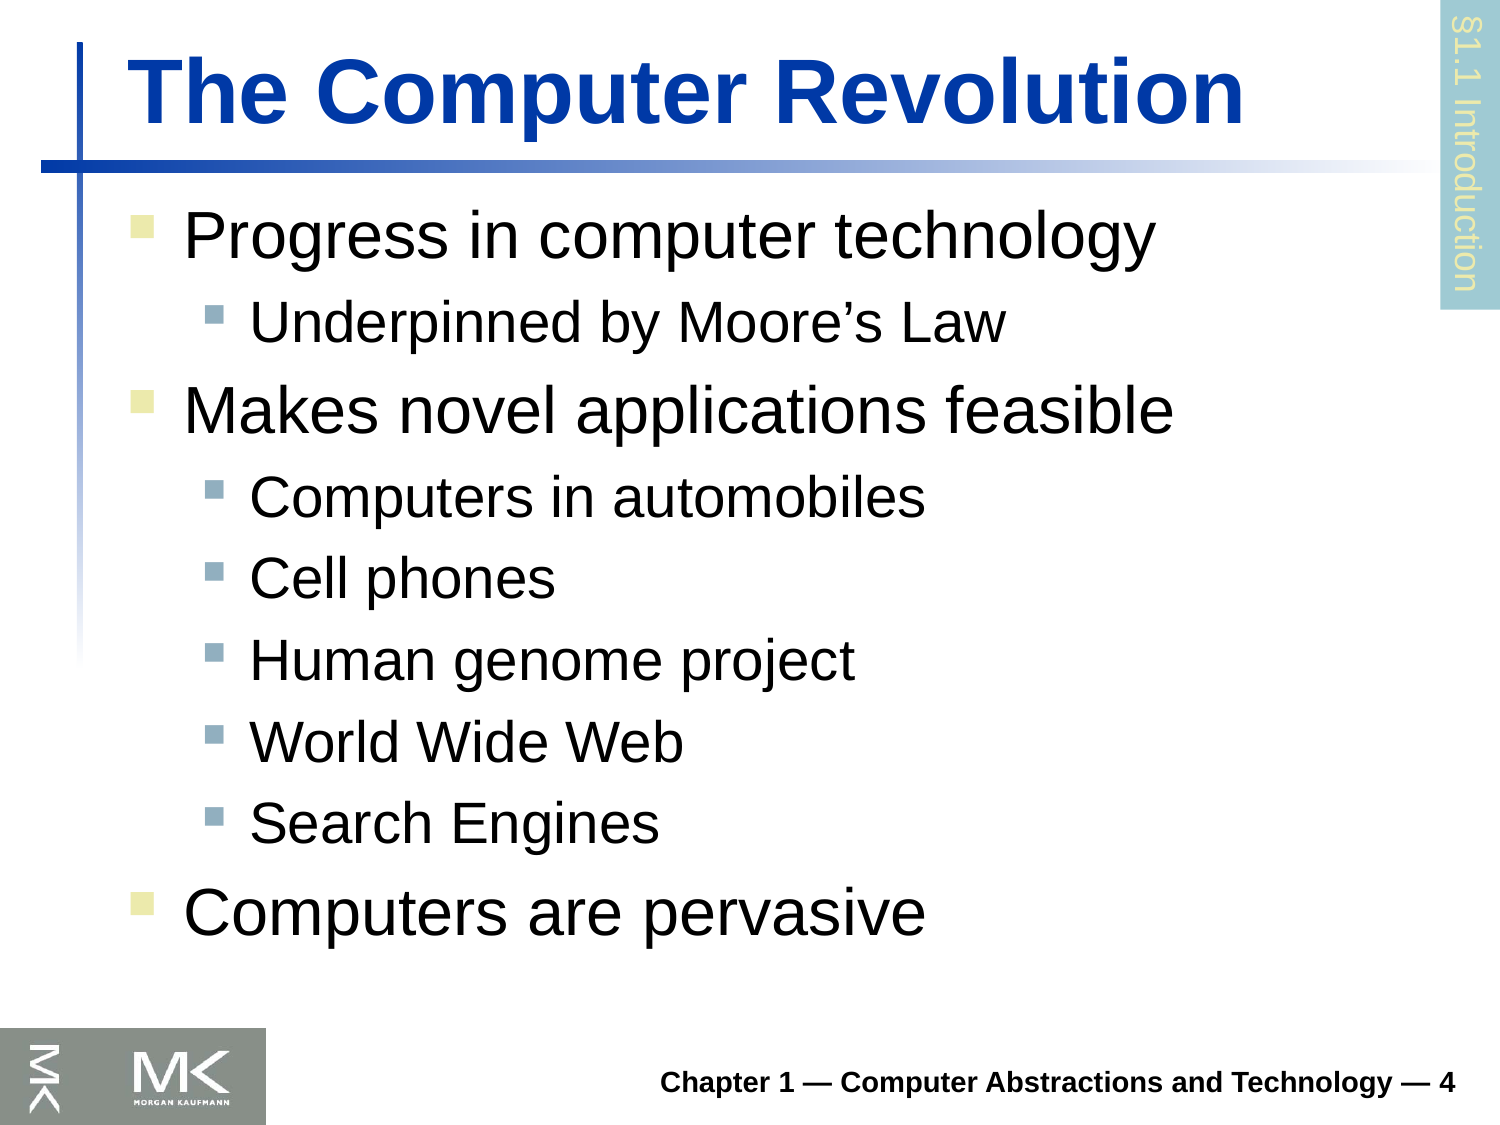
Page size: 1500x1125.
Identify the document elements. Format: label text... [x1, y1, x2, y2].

text_box §1.1 Introduction [1440, 0, 1500, 310]
picture [0, 1028, 266, 1125]
list Progress in computer technology Underpinned by Moore’s Law Makes novel applications feasible Computers in automobiles Cell phones Human genome project World Wide Web Search Engines Computers are pervasive [112, 184, 1469, 1024]
title The Computer Revolution [112, 23, 1440, 149]
footer Chapter 1 — Computer Abstractions and Technology — 4 [277, 1046, 1471, 1106]
